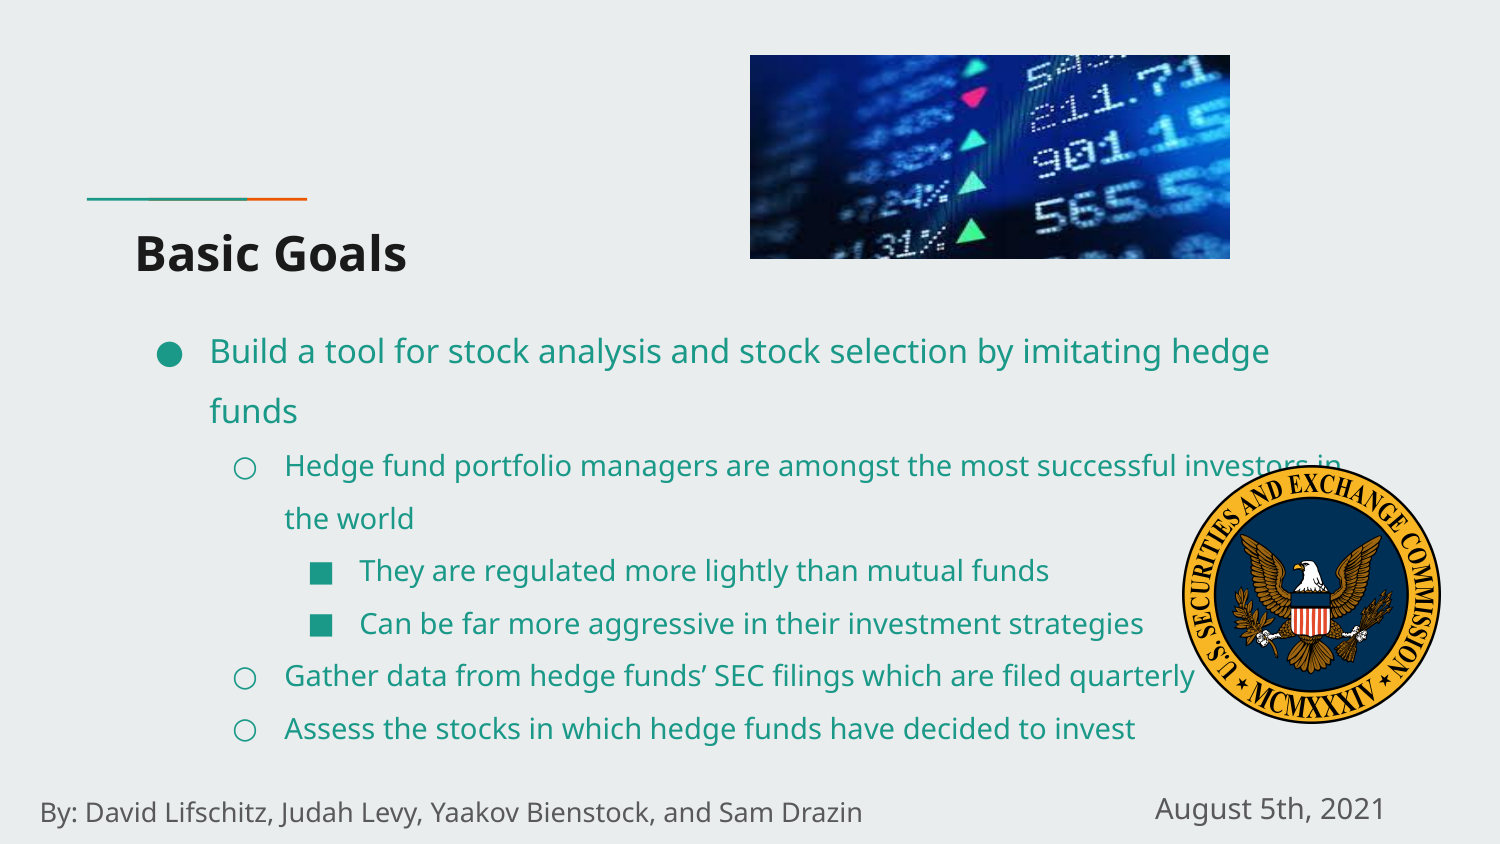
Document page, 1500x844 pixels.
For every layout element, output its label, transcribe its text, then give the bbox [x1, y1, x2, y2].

picture [1182, 465, 1441, 724]
title Basic Goals [119, 207, 1381, 295]
picture [749, 55, 1230, 259]
list Build a tool for stock analysis and stock selection by imitating hedge funds Hedge fund portfolio managers are amongst the most successful investors in the world They are regulated more lightly than mutual funds Can be far more aggressive in their investment strategies Gather data from hedge funds’ SEC filings which are filed quarterly Assess the stocks in which hedge funds have decided to invest [119, 295, 1381, 676]
subtitle By: David Lifschitz, Judah Levy, Yaakov Bienstock, and Sam Drazin [24, 775, 1011, 844]
text_box August 5th, 2021 [1140, 775, 1427, 841]
